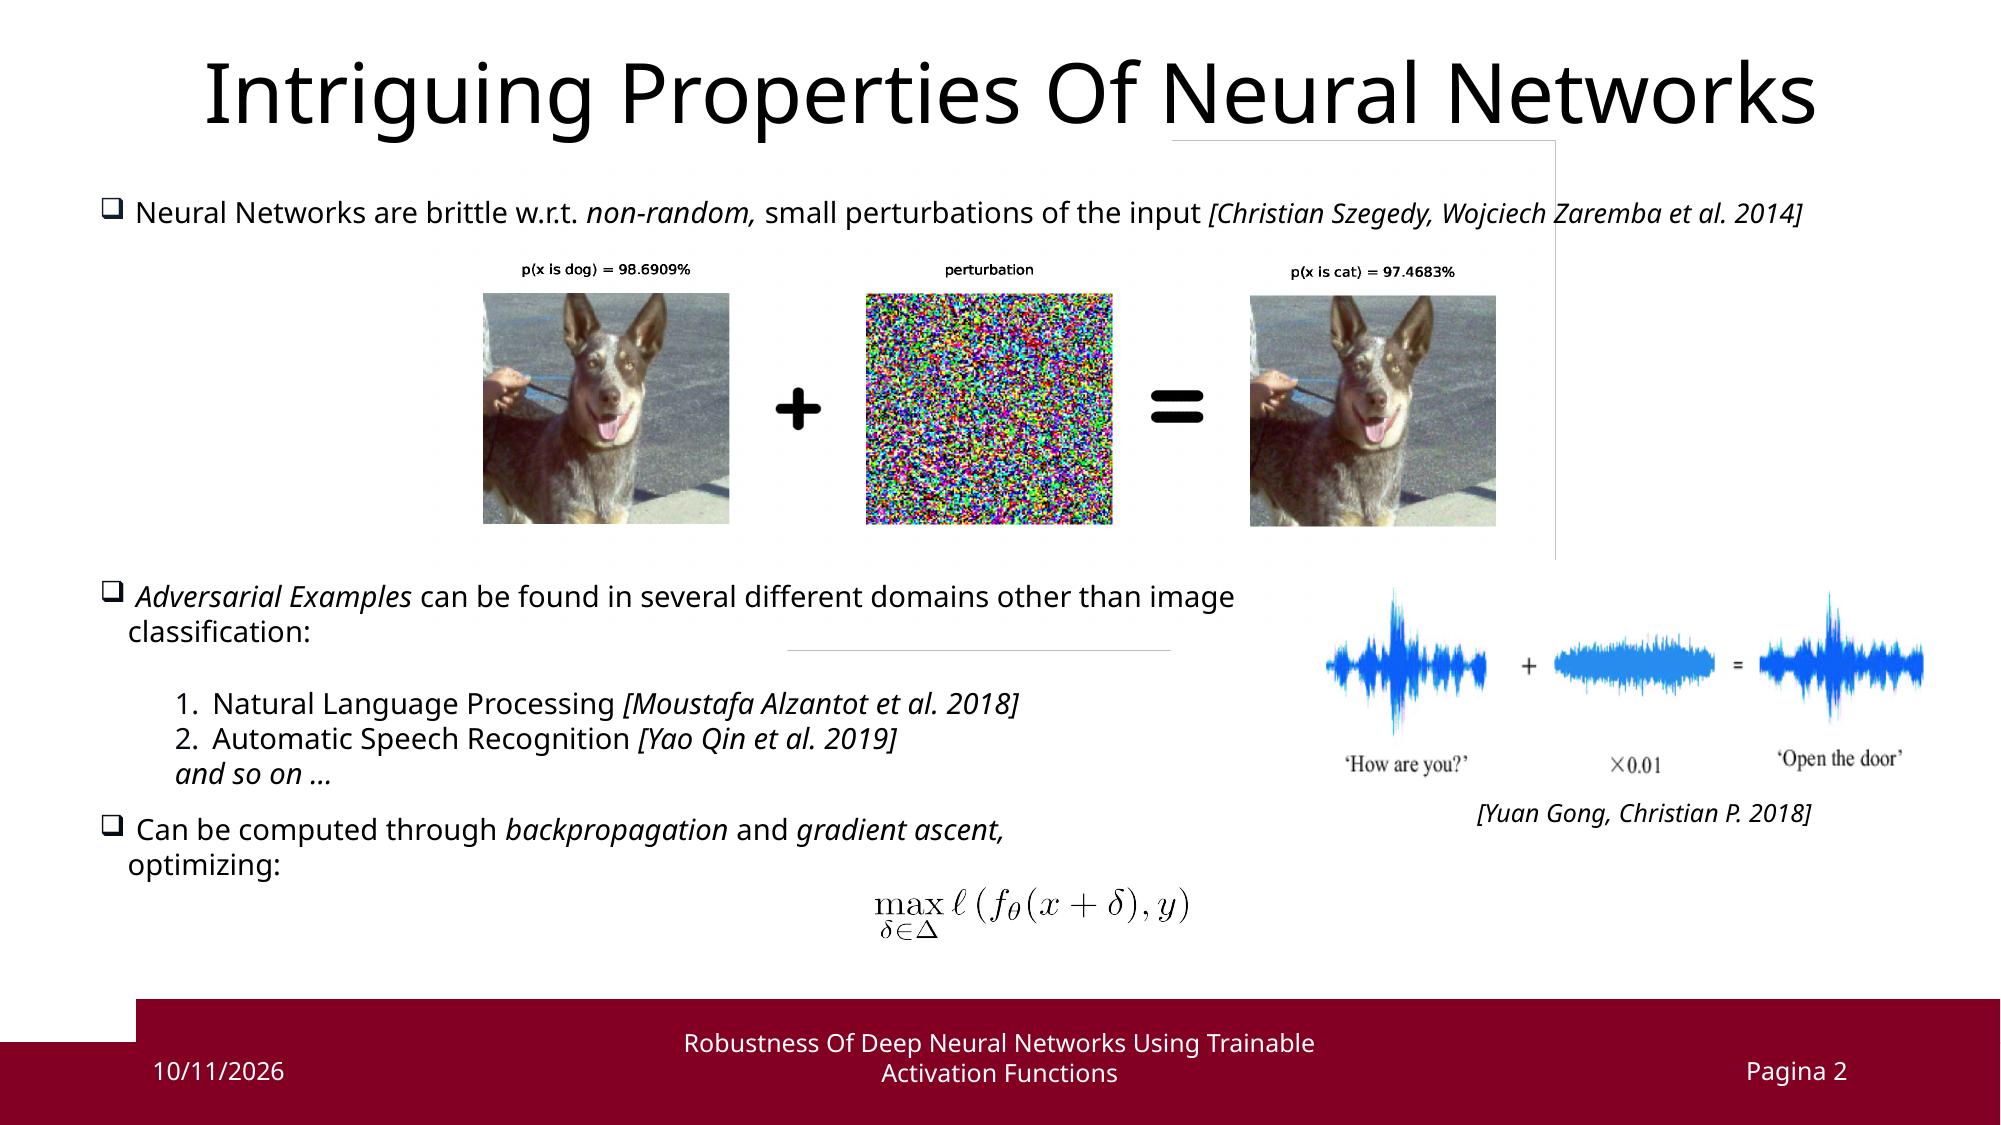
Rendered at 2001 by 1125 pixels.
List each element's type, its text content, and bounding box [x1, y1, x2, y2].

text_box [Yuan Gong, Christian P. 2018] [1462, 790, 1895, 835]
picture [874, 887, 1188, 940]
footer Robustness Of Deep Neural Networks Using Trainable Activation Functions [662, 1042, 1338, 1103]
text_box Adversarial Examples can be found in several different domains other than image classification: Natural Language Processing [Moustafa Alzantot et al. 2018] Automatic Speech Recognition [Yao Qin et al. 2019] and so on … [84, 570, 1382, 826]
text_box Can be computed through backpropagation and gradient ascent, optimizing: [84, 804, 1163, 889]
title Intriguing Properties Of Neural Networks [150, 0, 1875, 205]
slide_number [137, 1042, 588, 1103]
text_box [570, 103, 601, 140]
text_box Neural Networks are brittle w.r.t. non-random, small perturbations of the input [Christian Szegedy, Wojciech Zaremba et al. 2014] [84, 187, 405, 238]
slide_number Pagina 2 [1412, 1042, 1863, 1103]
picture [405, 140, 1931, 779]
text_box Neural Networks are brittle w.r.t. non-random, small perturbations of the input [Christian Szegedy, Wojciech Zaremba et al. 2014] [1569, 187, 1850, 238]
